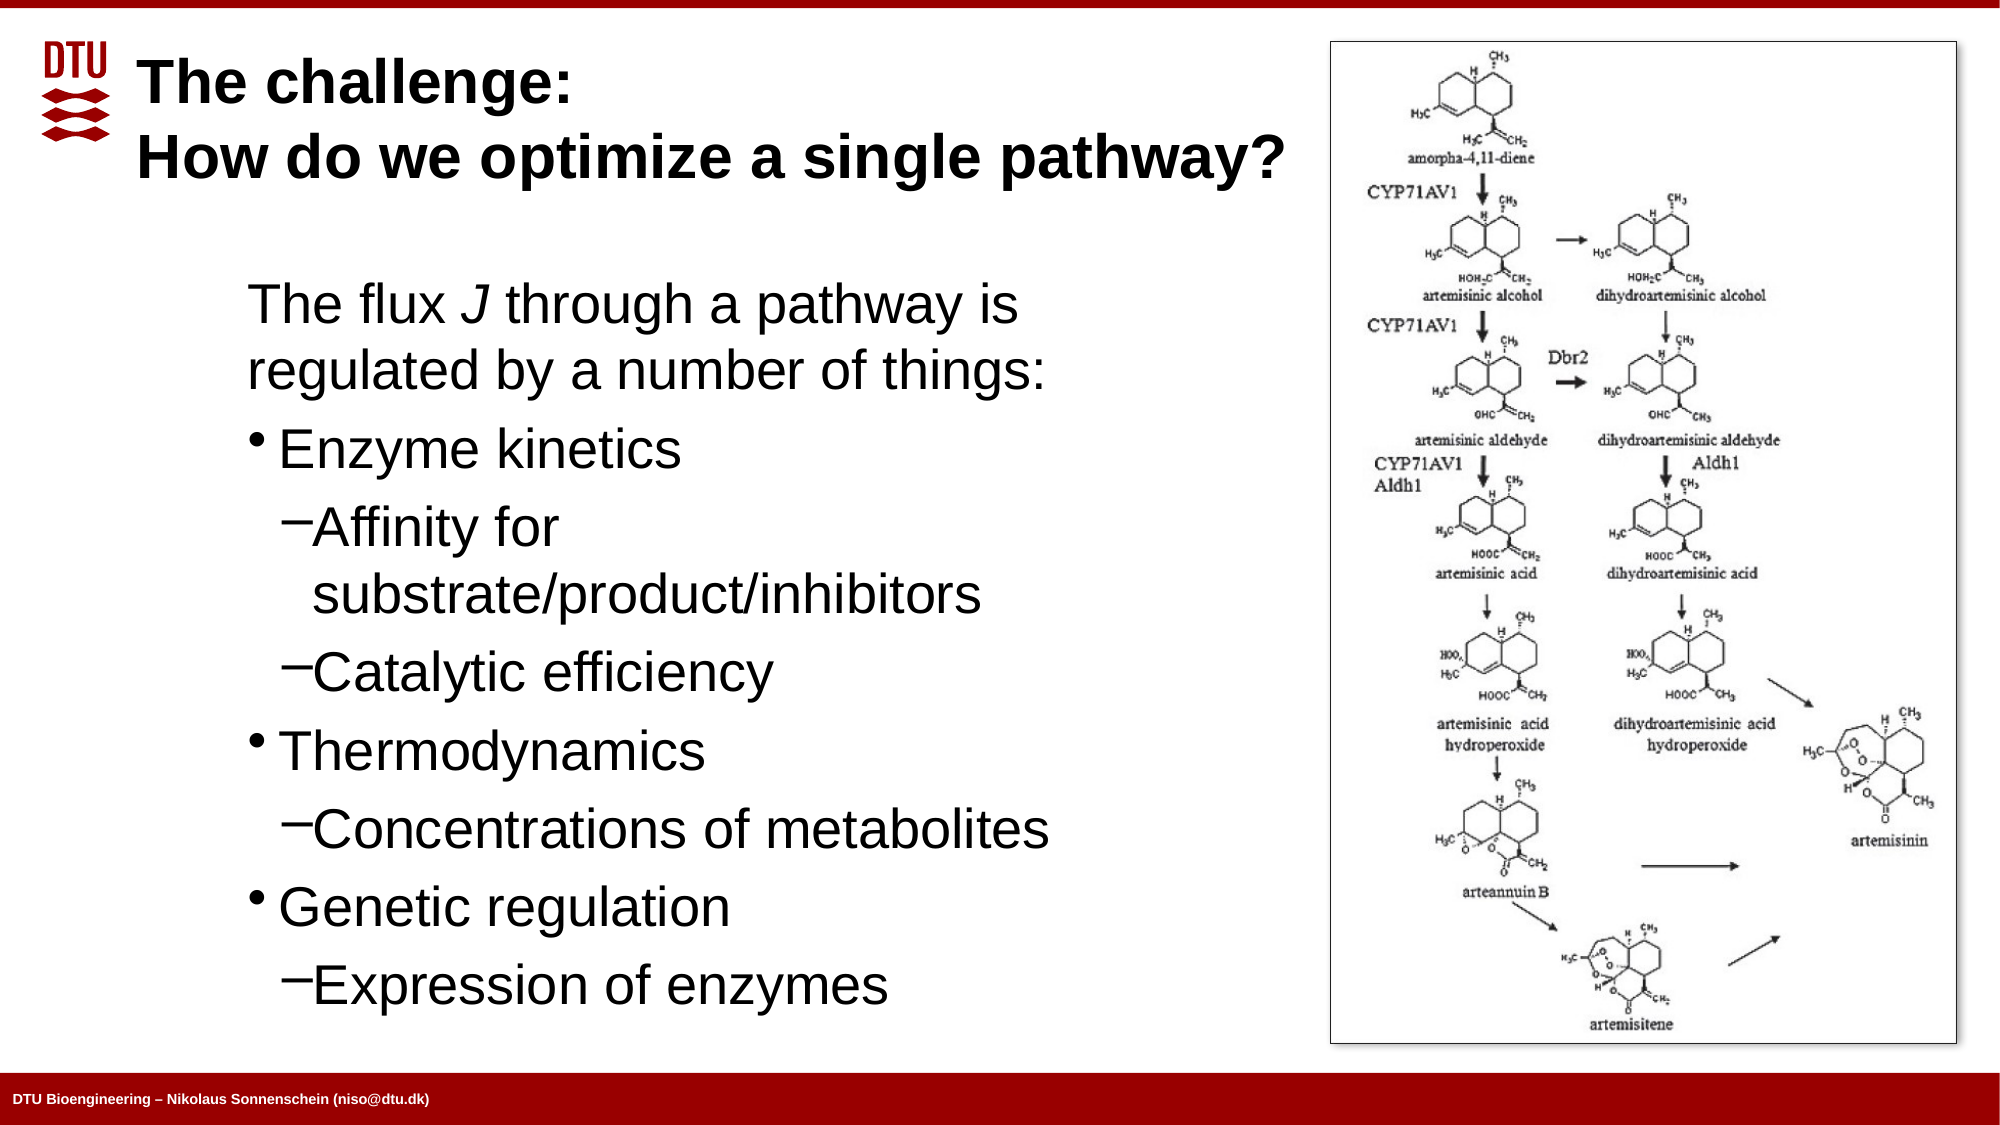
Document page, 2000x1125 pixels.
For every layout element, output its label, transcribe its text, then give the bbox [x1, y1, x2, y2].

picture [1330, 41, 1957, 1044]
title The challenge: How do we optimize a single pathway? [136, 41, 1328, 201]
list The flux J through a pathway is regulated by a number of things: Enzyme kinetics Affinity for substrate/product/inhibitors Catalytic efficiency Thermodynamics Concentrations of metabolites Genetic regulation Expression of enzymes [247, 267, 1194, 1017]
